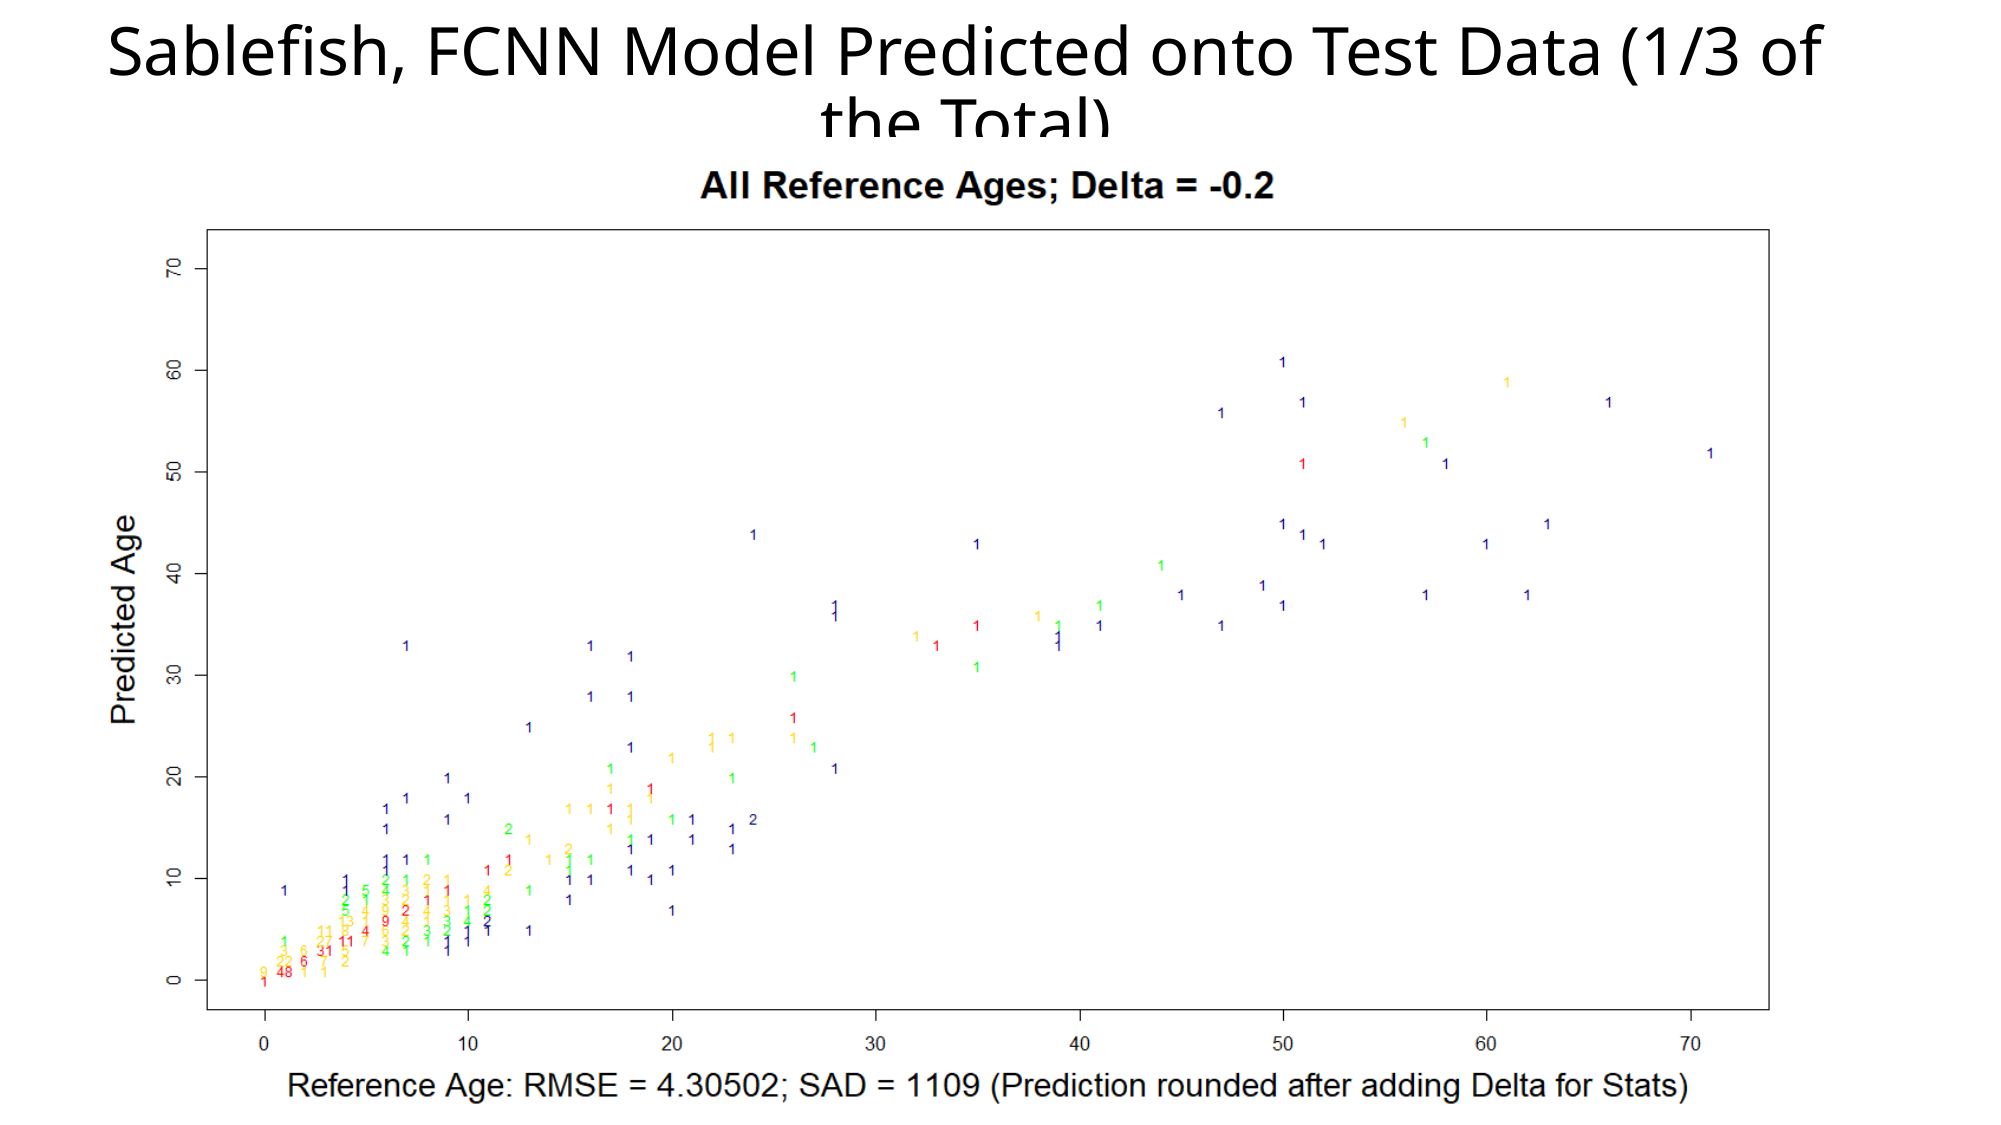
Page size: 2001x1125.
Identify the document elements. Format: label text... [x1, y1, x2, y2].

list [98, 137, 1817, 1125]
title Sablefish, FCNN Model Predicted onto Test Data (1/3 of the Total) [69, 59, 1863, 121]
